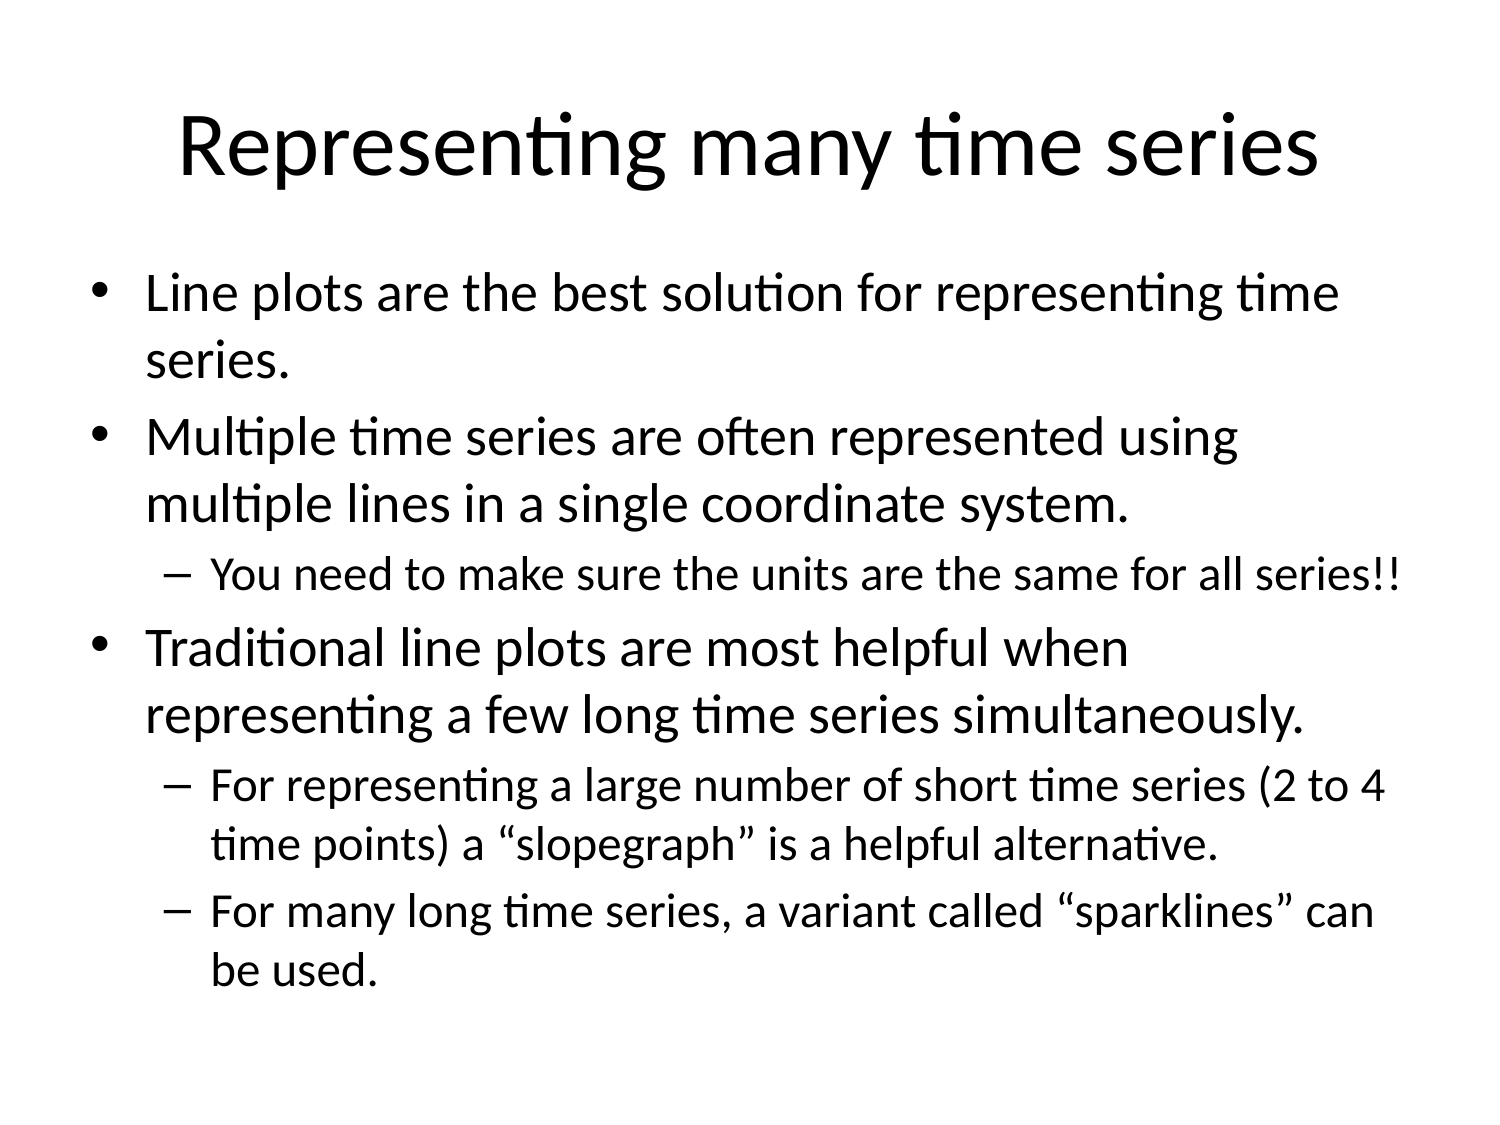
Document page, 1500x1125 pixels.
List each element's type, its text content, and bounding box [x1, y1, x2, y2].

list Line plots are the best solution for representing time series. Multiple time series are often represented using multiple lines in a single coordinate system. You need to make sure the units are the same for all series!! Traditional line plots are most helpful when representing a few long time series simultaneously. For representing a large number of short time series (2 to 4 time points) a “slopegraph” is a helpful alternative. For many long time series, a variant called “sparklines” can be used. [75, 247, 1425, 1051]
title Representing many time series [75, 45, 1425, 233]
